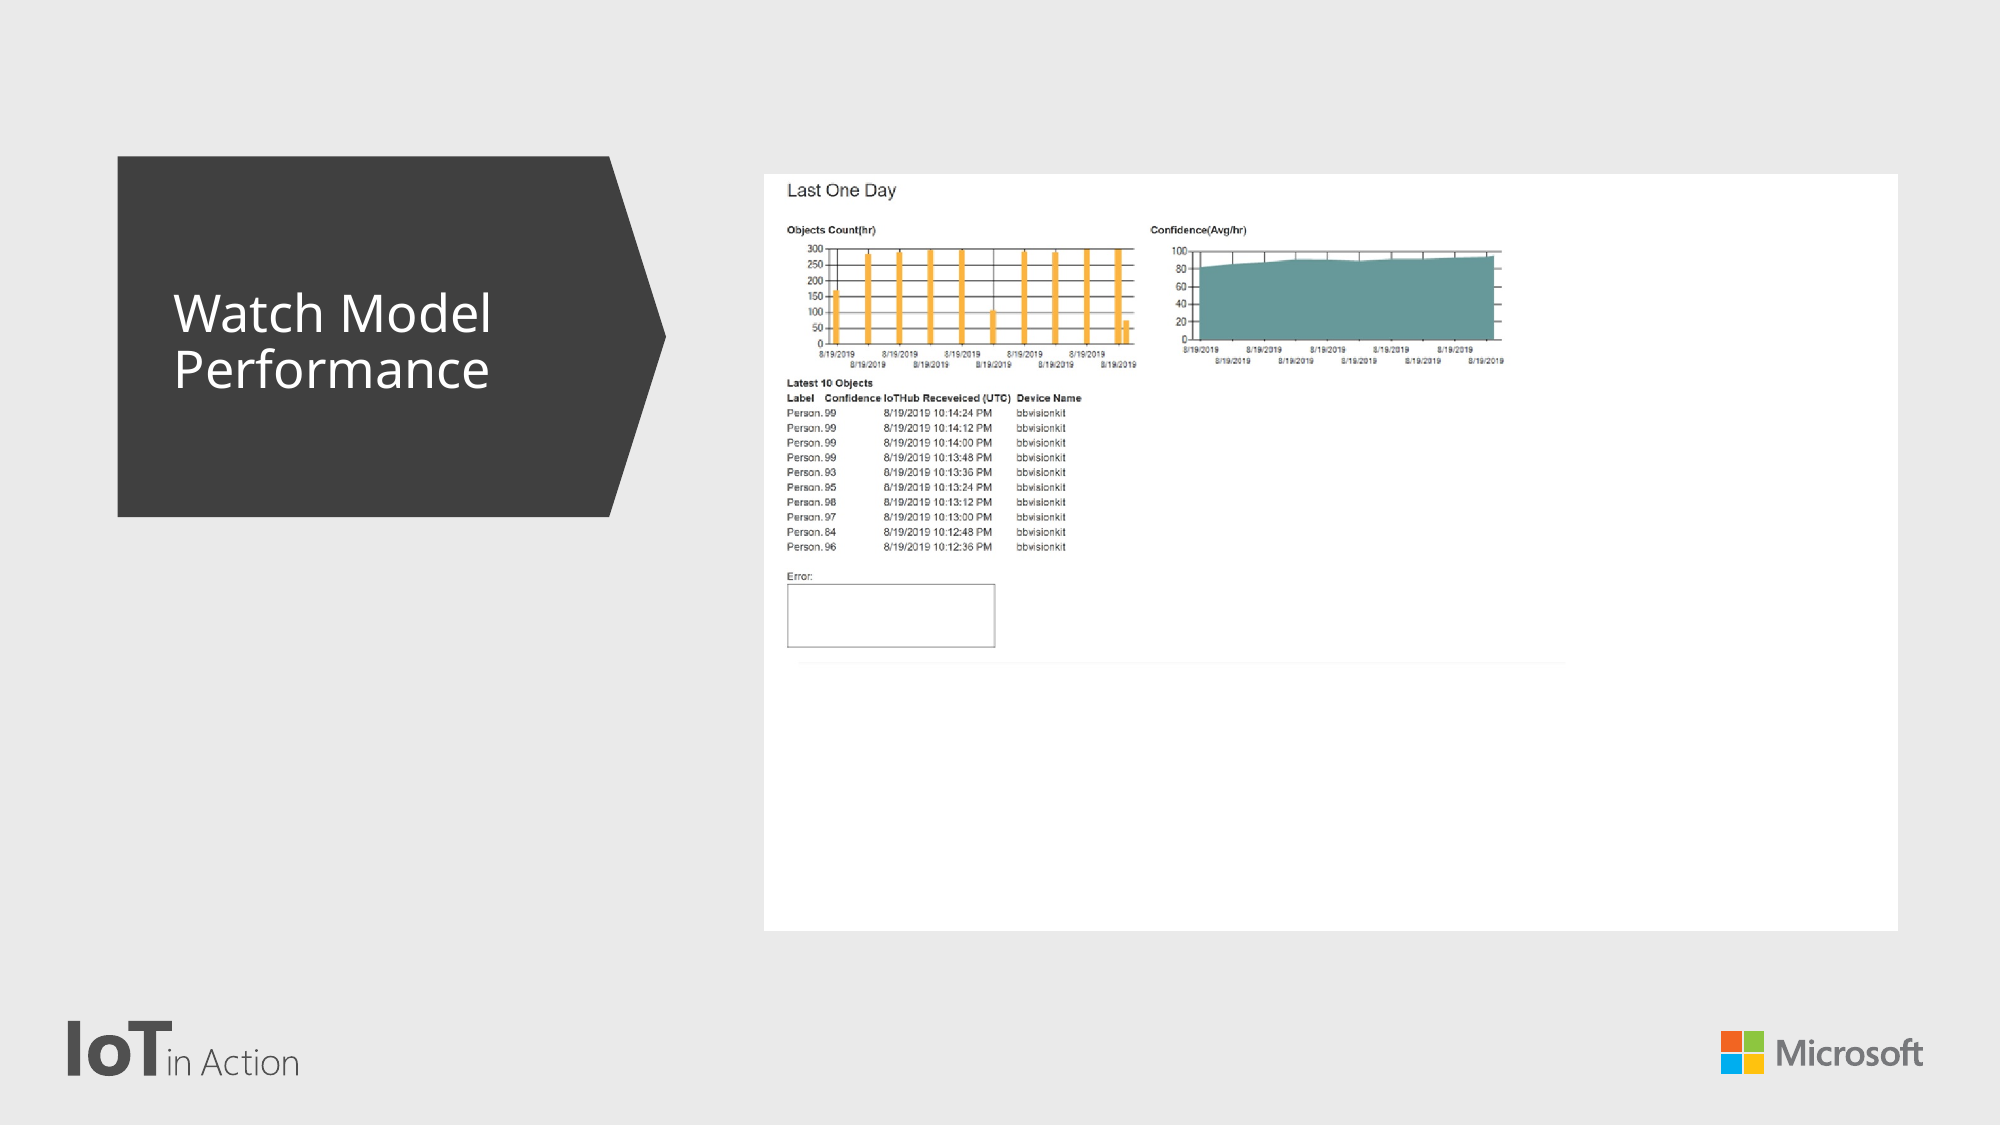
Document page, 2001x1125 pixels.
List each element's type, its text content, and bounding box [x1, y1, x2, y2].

text_box [116, 155, 668, 519]
title Watch Model Performance [158, 197, 597, 490]
picture [764, 174, 1898, 931]
